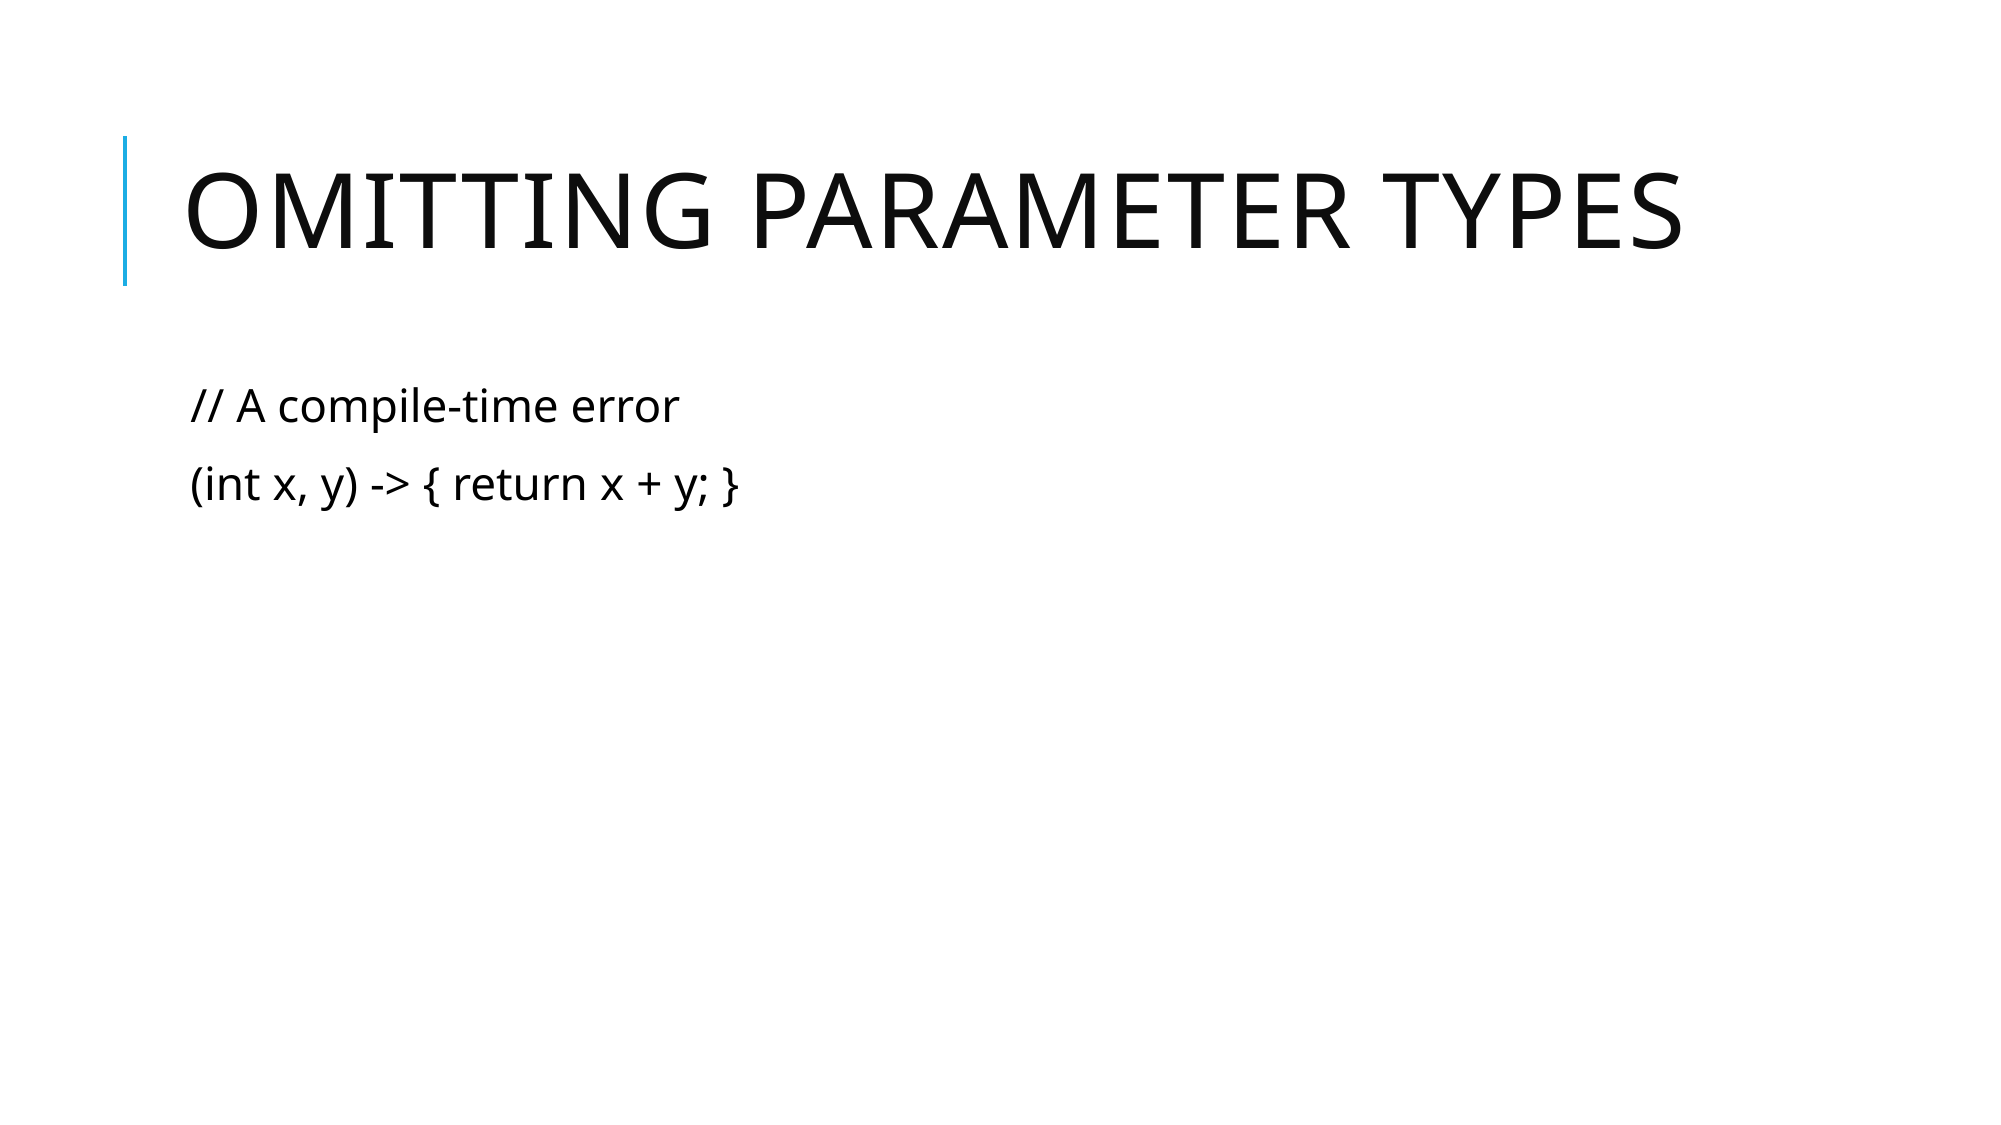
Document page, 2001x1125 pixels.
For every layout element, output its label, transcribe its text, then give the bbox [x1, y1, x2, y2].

list // A compile-time error (int x, y) -> { return x + y; } [168, 375, 1763, 1035]
title Omitting Parameter Types [168, 96, 1763, 342]
